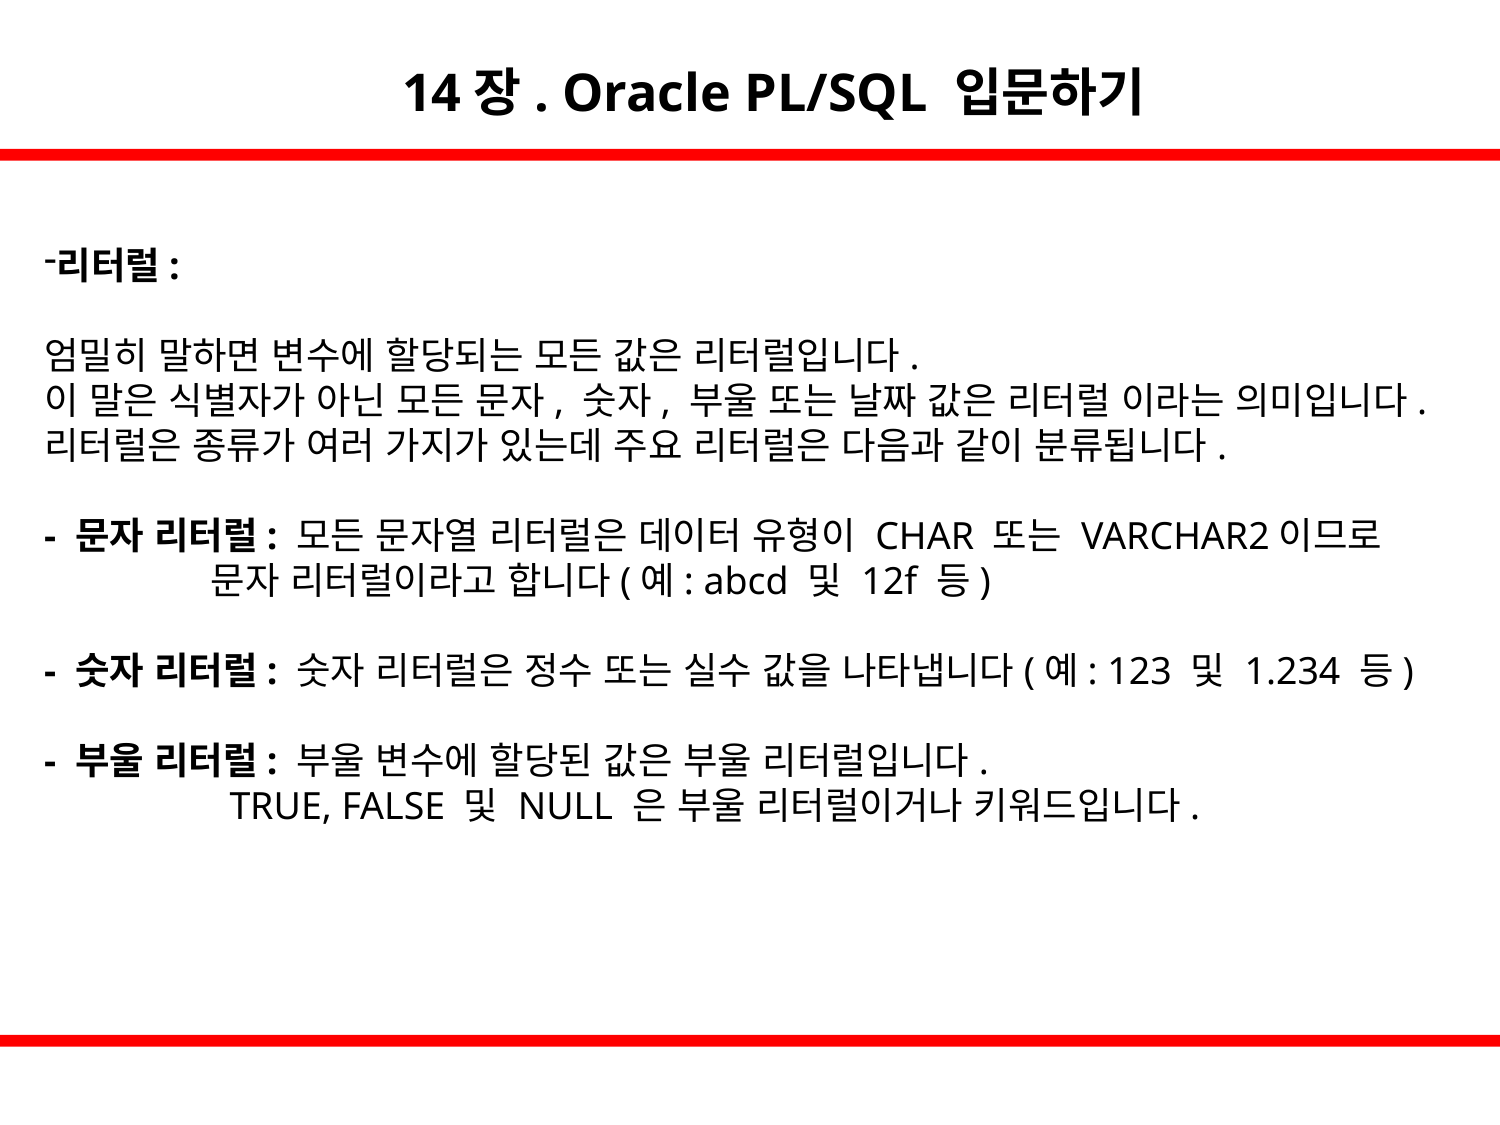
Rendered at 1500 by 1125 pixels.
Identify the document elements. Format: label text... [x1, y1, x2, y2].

text_box [0, 1033, 1500, 1049]
text_box [0, 147, 1500, 163]
text_box 14장. Oracle PL/SQL 입문하기 [204, 0, 1343, 151]
text_box 리터럴: 엄밀히 말하면 변수에 할당되는 모든 값은 리터럴입니다. 이 말은 식별자가 아닌 모든 문자, 숫자, 부울 또는 날짜 값은 리터럴 이라는 의미입니다. 리터럴은 종류가 여러 가지가 있는데 주요 리터럴은 다음과 같이 분류됩니다. - 문자 리터럴: 모든 문자열 리터럴은 데이터 유형이 CHAR 또는 VARCHAR2이므로 문자 리터럴이라고 합니다(예: abcd 및 12f 등) - 숫자 리터럴: 숫자 리터럴은 정수 또는 실수 값을 나타냅니다(예: 123 및 1.234 등) - 부울 리터럴: 부울 변수에 할당된 값은 부울 리터럴입니다. TRUE, FALSE 및 NULL 은 부울 리터럴이거나 키워드입니다. [27, 182, 1461, 931]
